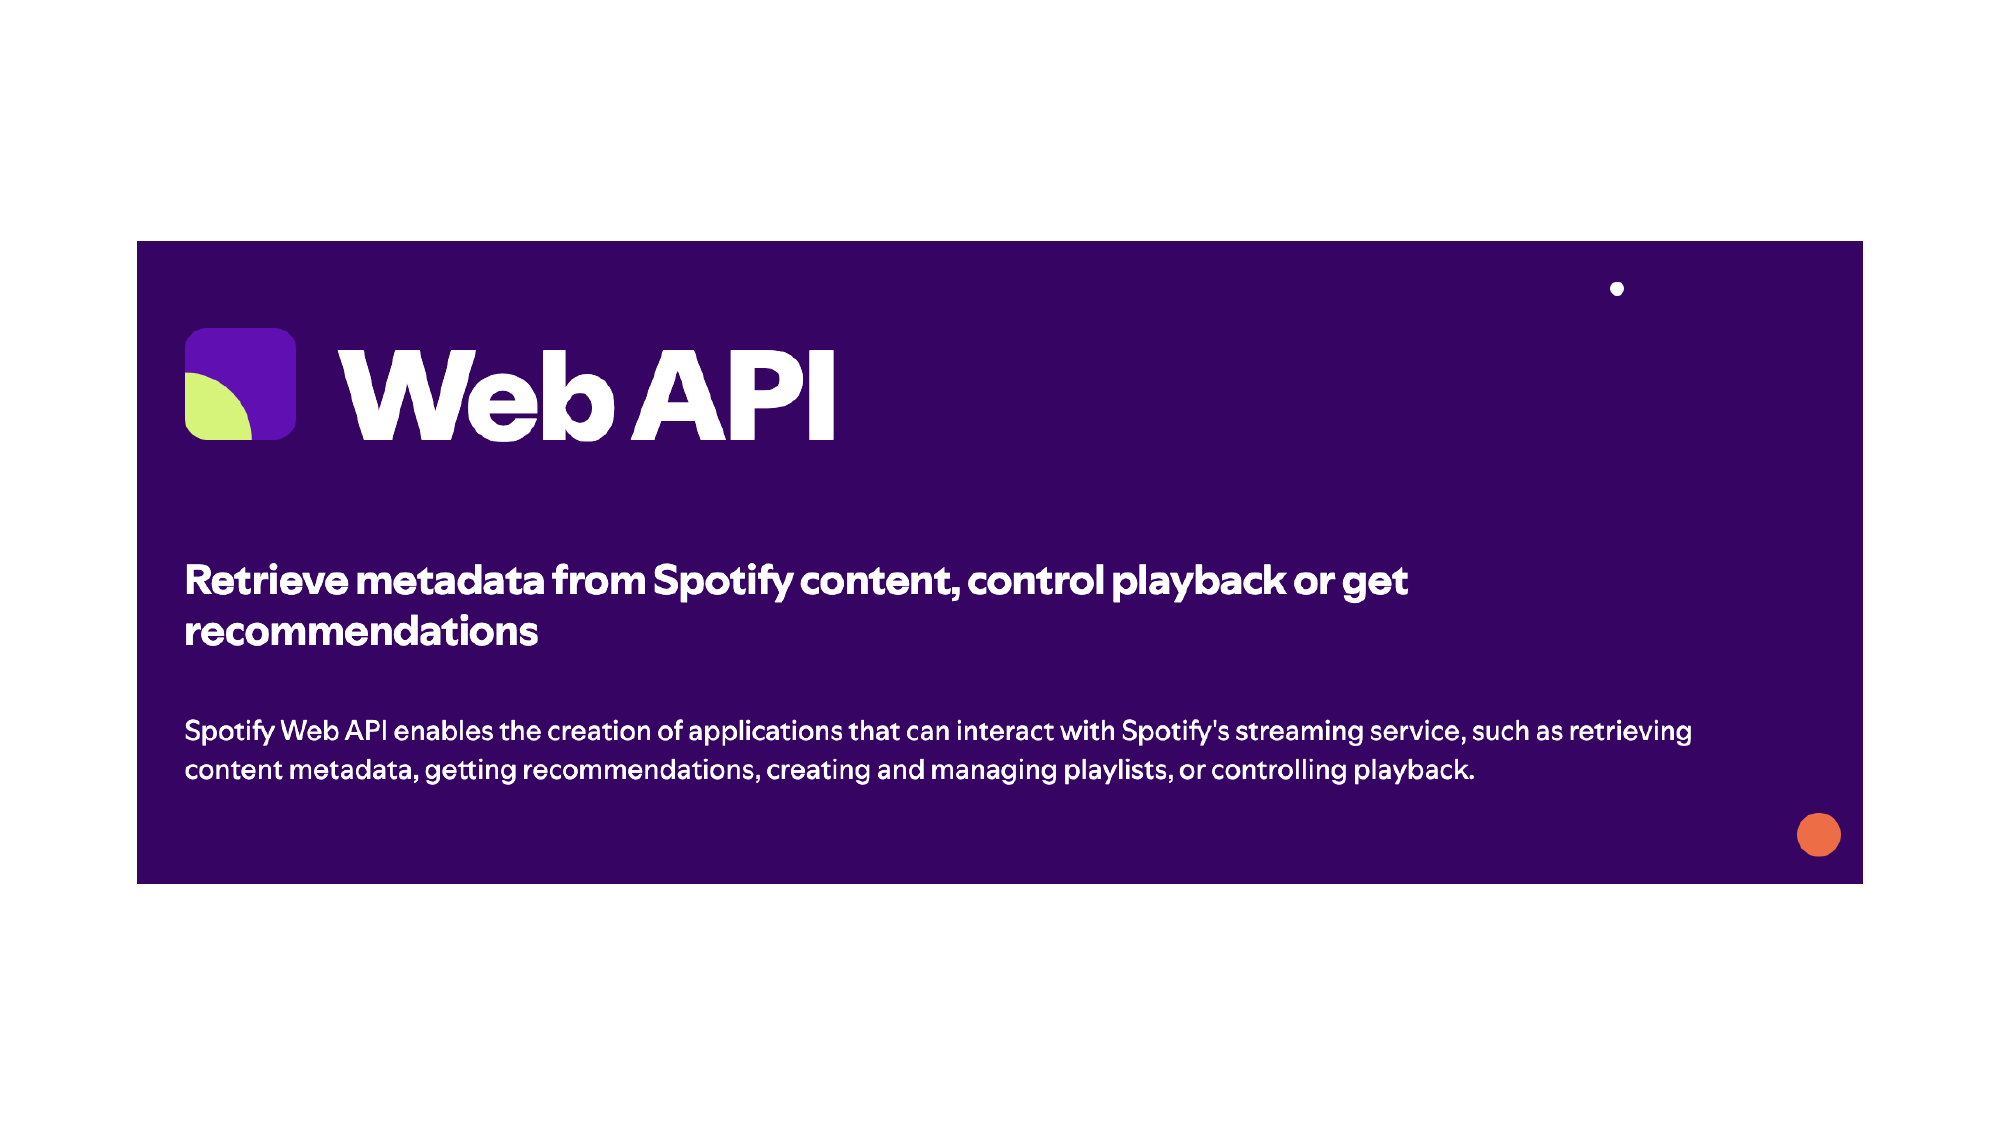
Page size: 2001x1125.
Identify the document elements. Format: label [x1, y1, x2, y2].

list [136, 240, 1863, 885]
